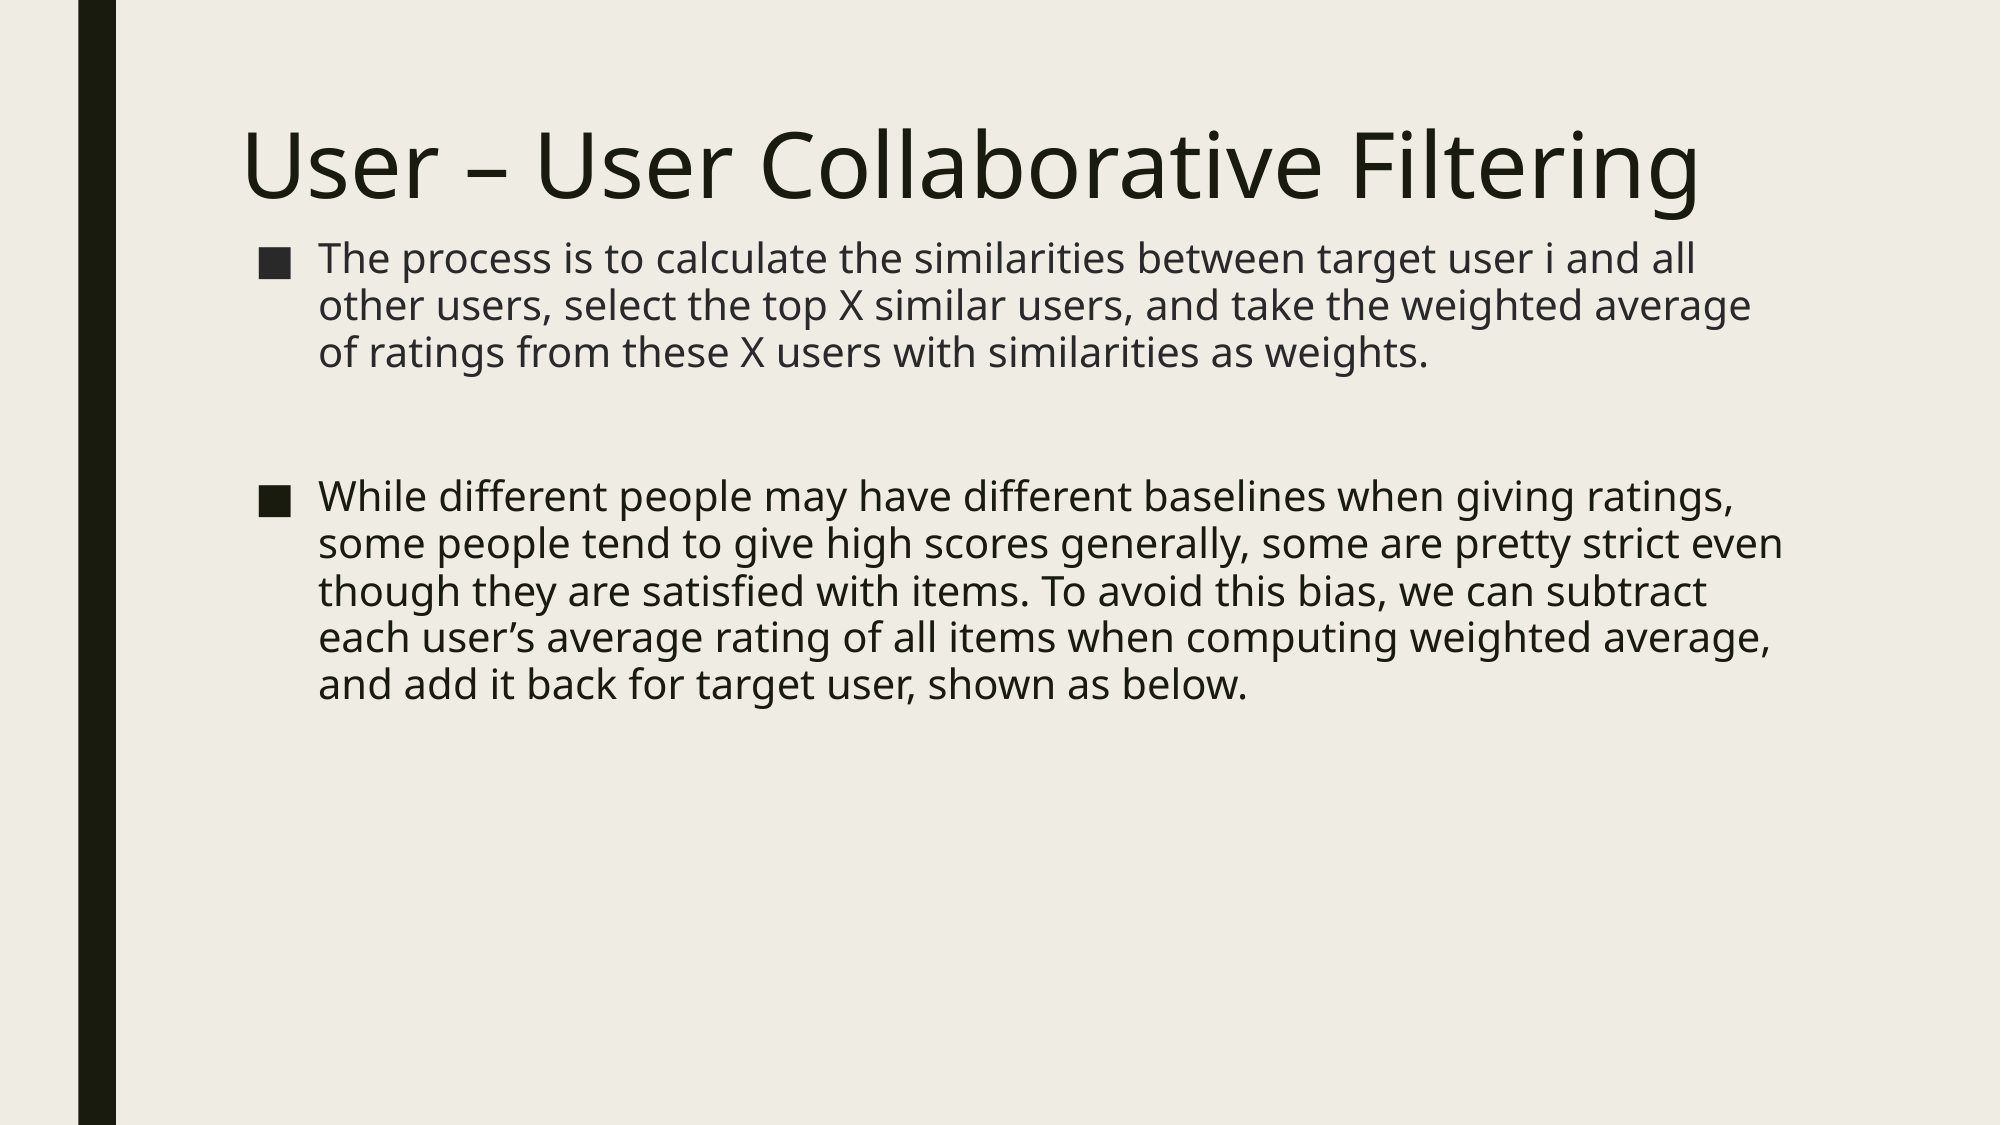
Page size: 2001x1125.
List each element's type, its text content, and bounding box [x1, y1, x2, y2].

title User – User Collaborative Filtering [225, 112, 1800, 229]
list The process is to calculate the similarities between target user i and all other users, select the top X similar users, and take the weighted average of ratings from these X users with similarities as weights. While different people may have different baselines when giving ratings, some people tend to give high scores generally, some are pretty strict even though they are satisfied with items. To avoid this bias, we can subtract each user’s average rating of all items when computing weighted average, and add it back for target user, shown as below. [240, 228, 1816, 843]
